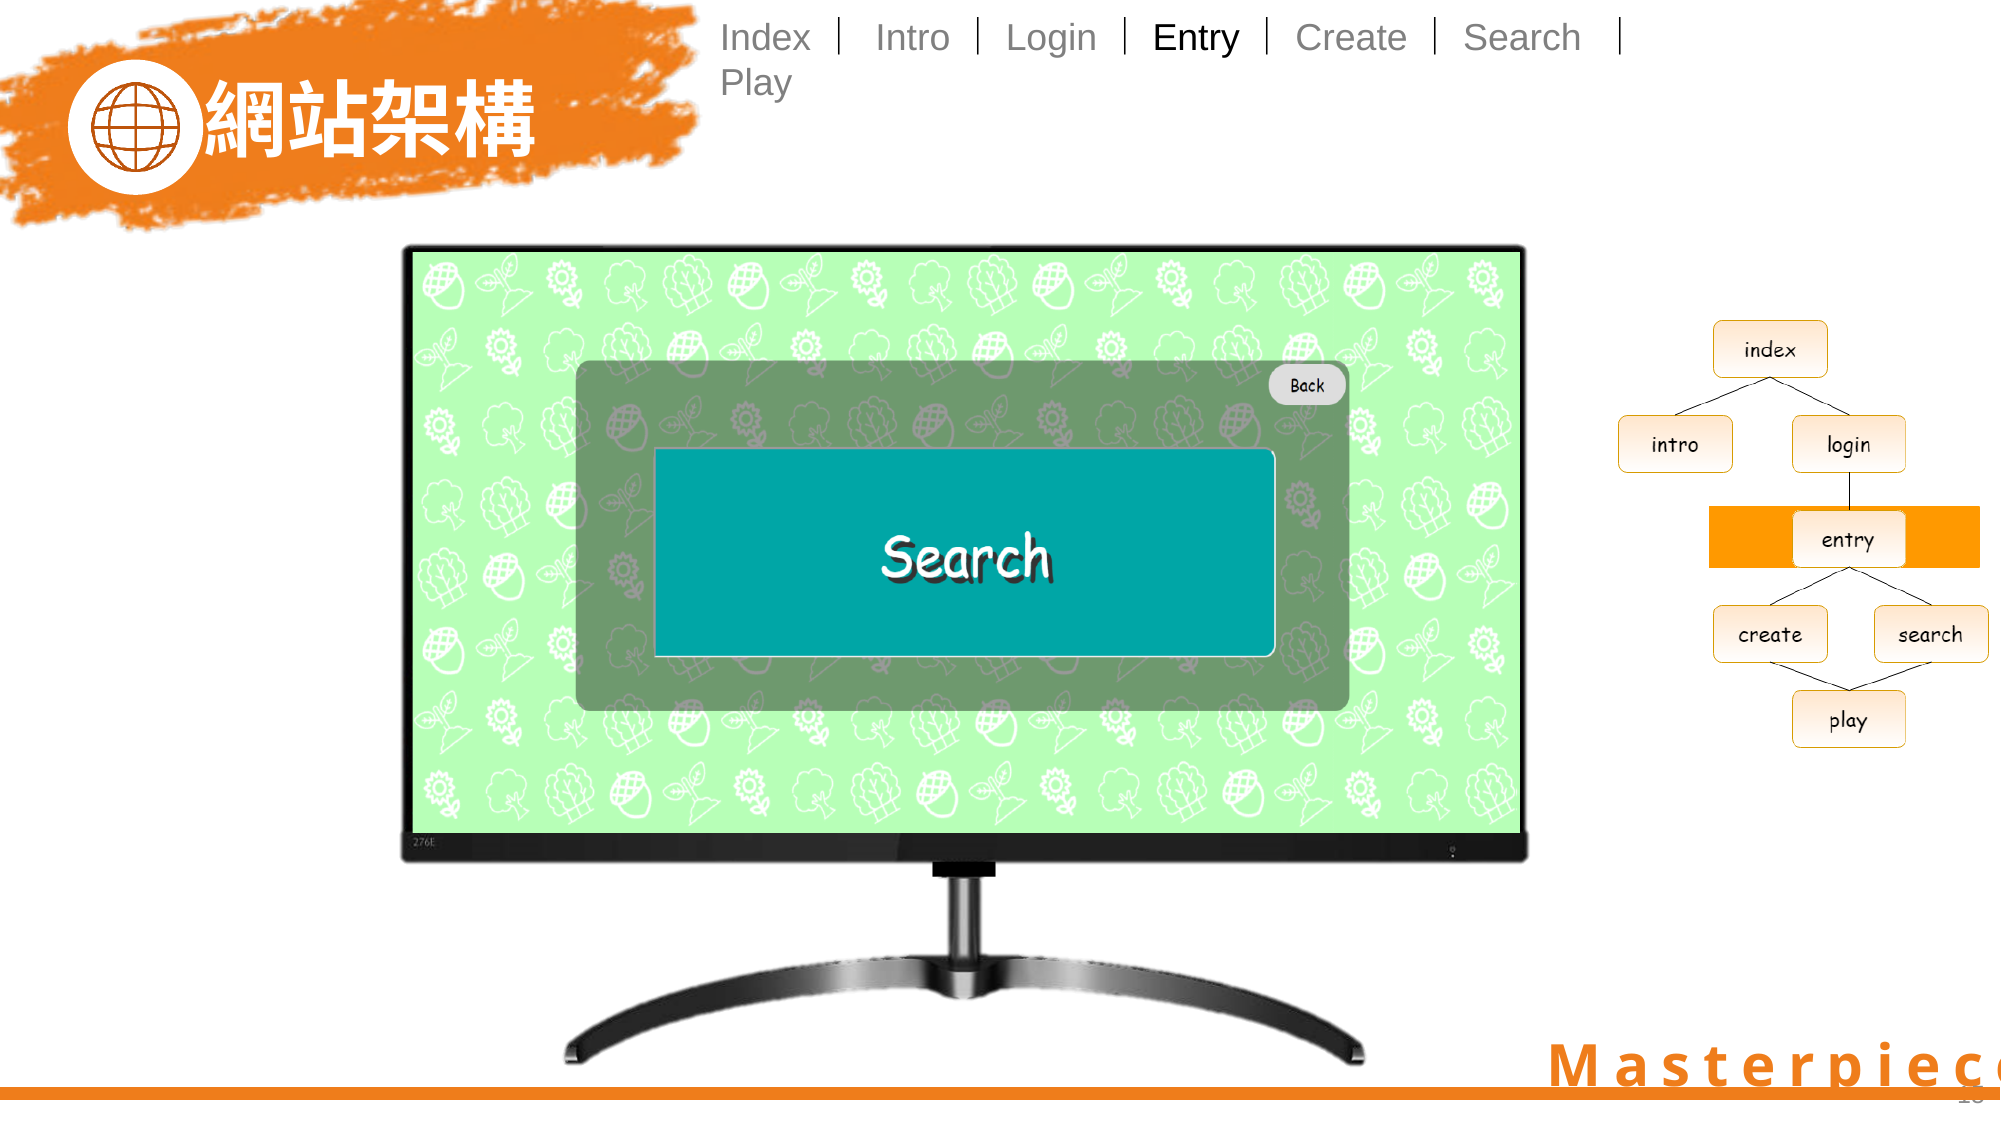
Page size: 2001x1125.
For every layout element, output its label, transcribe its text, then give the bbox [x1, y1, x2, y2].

text_box Index｜ Intro｜Login｜Entry｜Create｜Search ｜Play [705, 5, 1727, 110]
picture [1608, 310, 1999, 758]
picture [0, 0, 1550, 1125]
slide_number 15 [1550, 1063, 2000, 1124]
